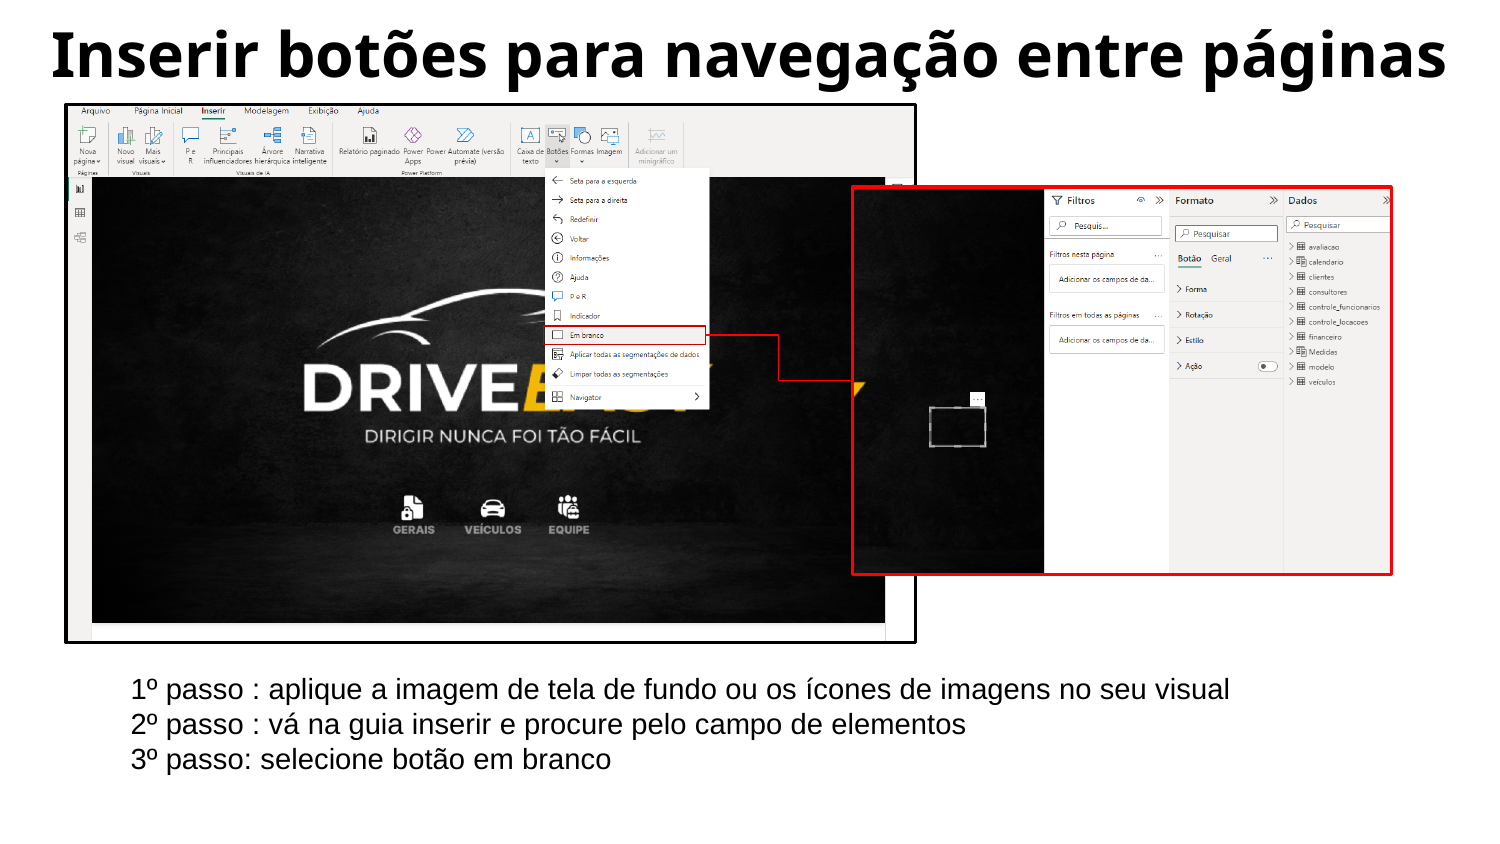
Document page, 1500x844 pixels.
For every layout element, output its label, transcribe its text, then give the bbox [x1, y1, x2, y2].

text_box Inserir botões para navegação entre páginas [0, 0, 1500, 105]
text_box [705, 334, 854, 381]
text_box 1º passo : aplique a imagem de tela de fundo ou os ícones de imagens no seu visual 2º passo : vá na guia inserir e procure pelo campo de elementos 3º passo: selecione botão em branco [115, 655, 1427, 844]
picture [67, 105, 1390, 642]
